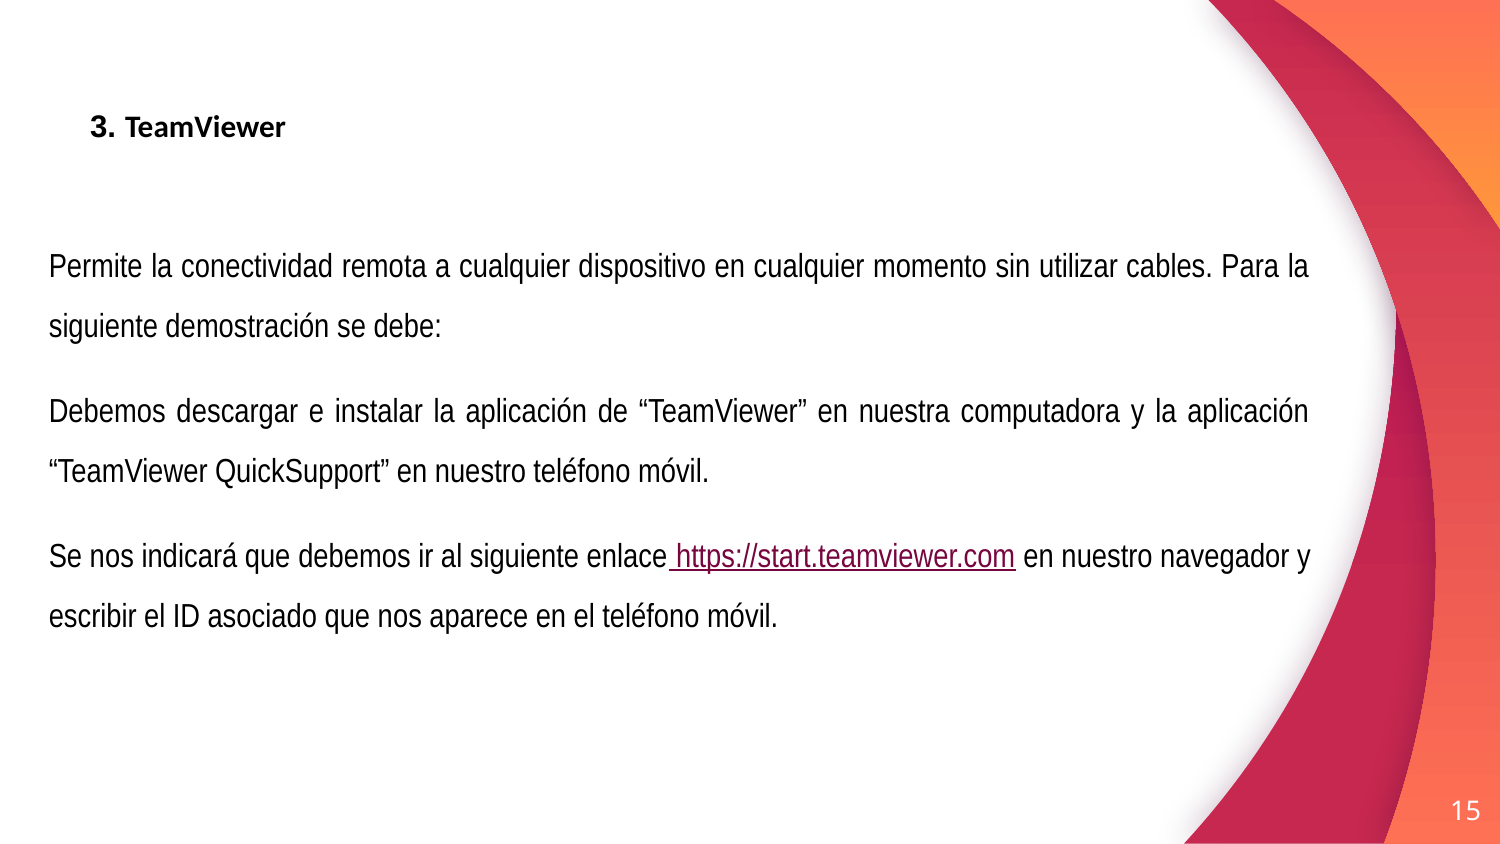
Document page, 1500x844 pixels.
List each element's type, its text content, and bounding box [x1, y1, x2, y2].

text_box Permite la conectividad remota a cualquier dispositivo en cualquier momento sin utilizar cables. Para la siguiente demostración se debe: Debemos descargar e instalar la aplicación de “TeamViewer” en nuestra computadora y la aplicación “TeamViewer QuickSupport” en nuestro teléfono móvil. Se nos indicará que debemos ir al siguiente enlace https://start.teamviewer.com en nuestro navegador y escribir el ID asociado que nos aparece en el teléfono móvil. [33, 209, 1327, 649]
slide_number 15 [1391, 779, 1482, 844]
text_box 3. TeamViewer [0, 86, 454, 160]
